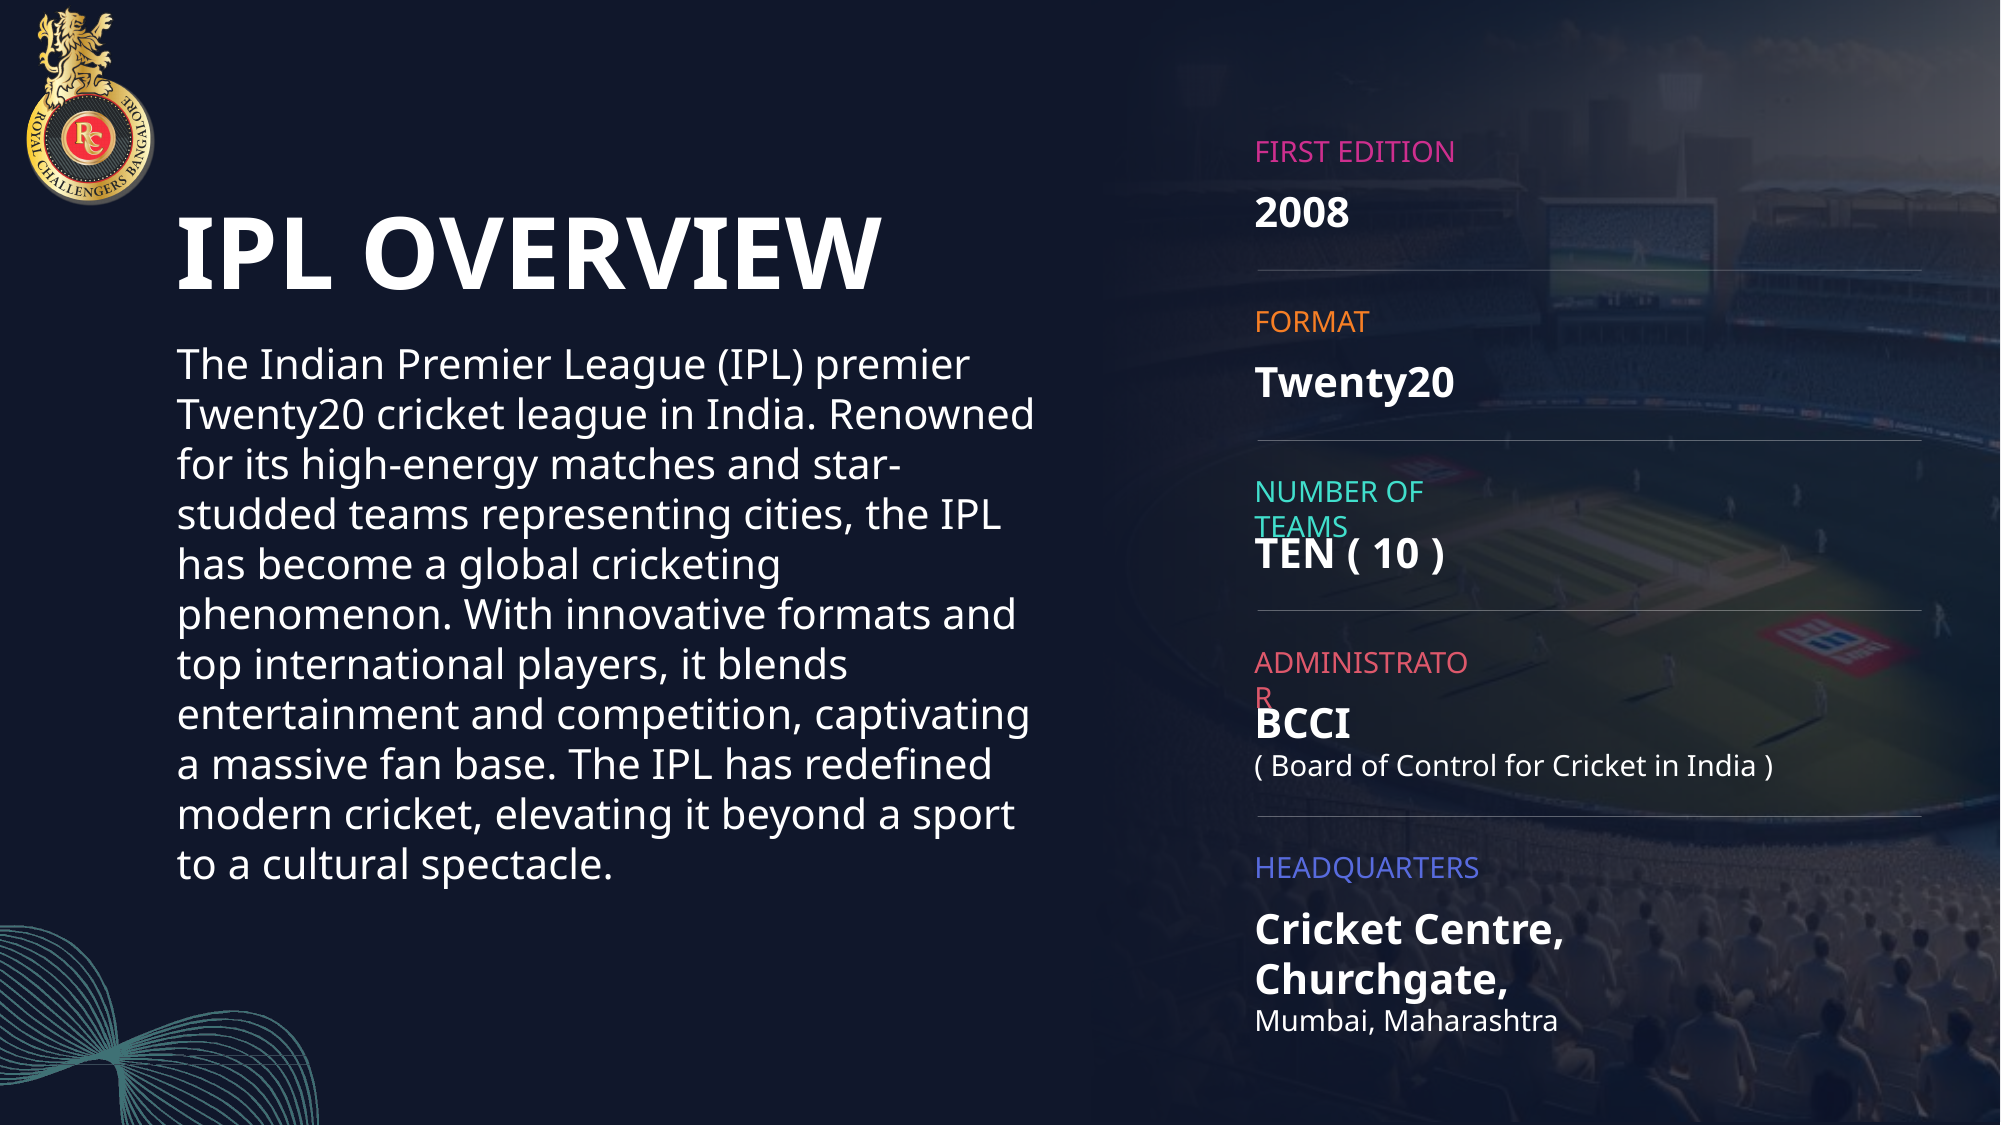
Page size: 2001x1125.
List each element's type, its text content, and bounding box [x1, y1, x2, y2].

text_box Twenty20 [1239, 348, 1838, 414]
text_box BCCI ( Board of Control for Cricket in India ) [1239, 689, 1838, 790]
text_box NUMBER OF TEAMS [1239, 466, 1537, 552]
text_box TEN ( 10 ) [1239, 519, 1838, 584]
text_box HEADQUARTERS [1239, 842, 1500, 893]
text_box The Indian Premier League (IPL) premier Twenty20 cricket league in India. Renowned for its high-energy matches and star-studded teams representing cities, the IPL has become a global cricketing phenomenon. With innovative formats and top international players, it blends entertainment and competition, captivating a massive fan base. The IPL has redefined modern cricket, elevating it beyond a sport to a cultural spectacle. [161, 330, 1075, 896]
picture [0, 0, 210, 225]
text_box IPL OVERVIEW [161, 182, 974, 317]
text_box ADMINISTRATOR [1239, 636, 1500, 722]
text_box FORMAT [1239, 296, 1387, 346]
text_box FIRST EDITION [1239, 125, 1474, 176]
text_box 2008 [1239, 178, 1838, 244]
text_box Cricket Centre, Churchgate, Mumbai, Maharashtra [1239, 895, 1838, 1045]
